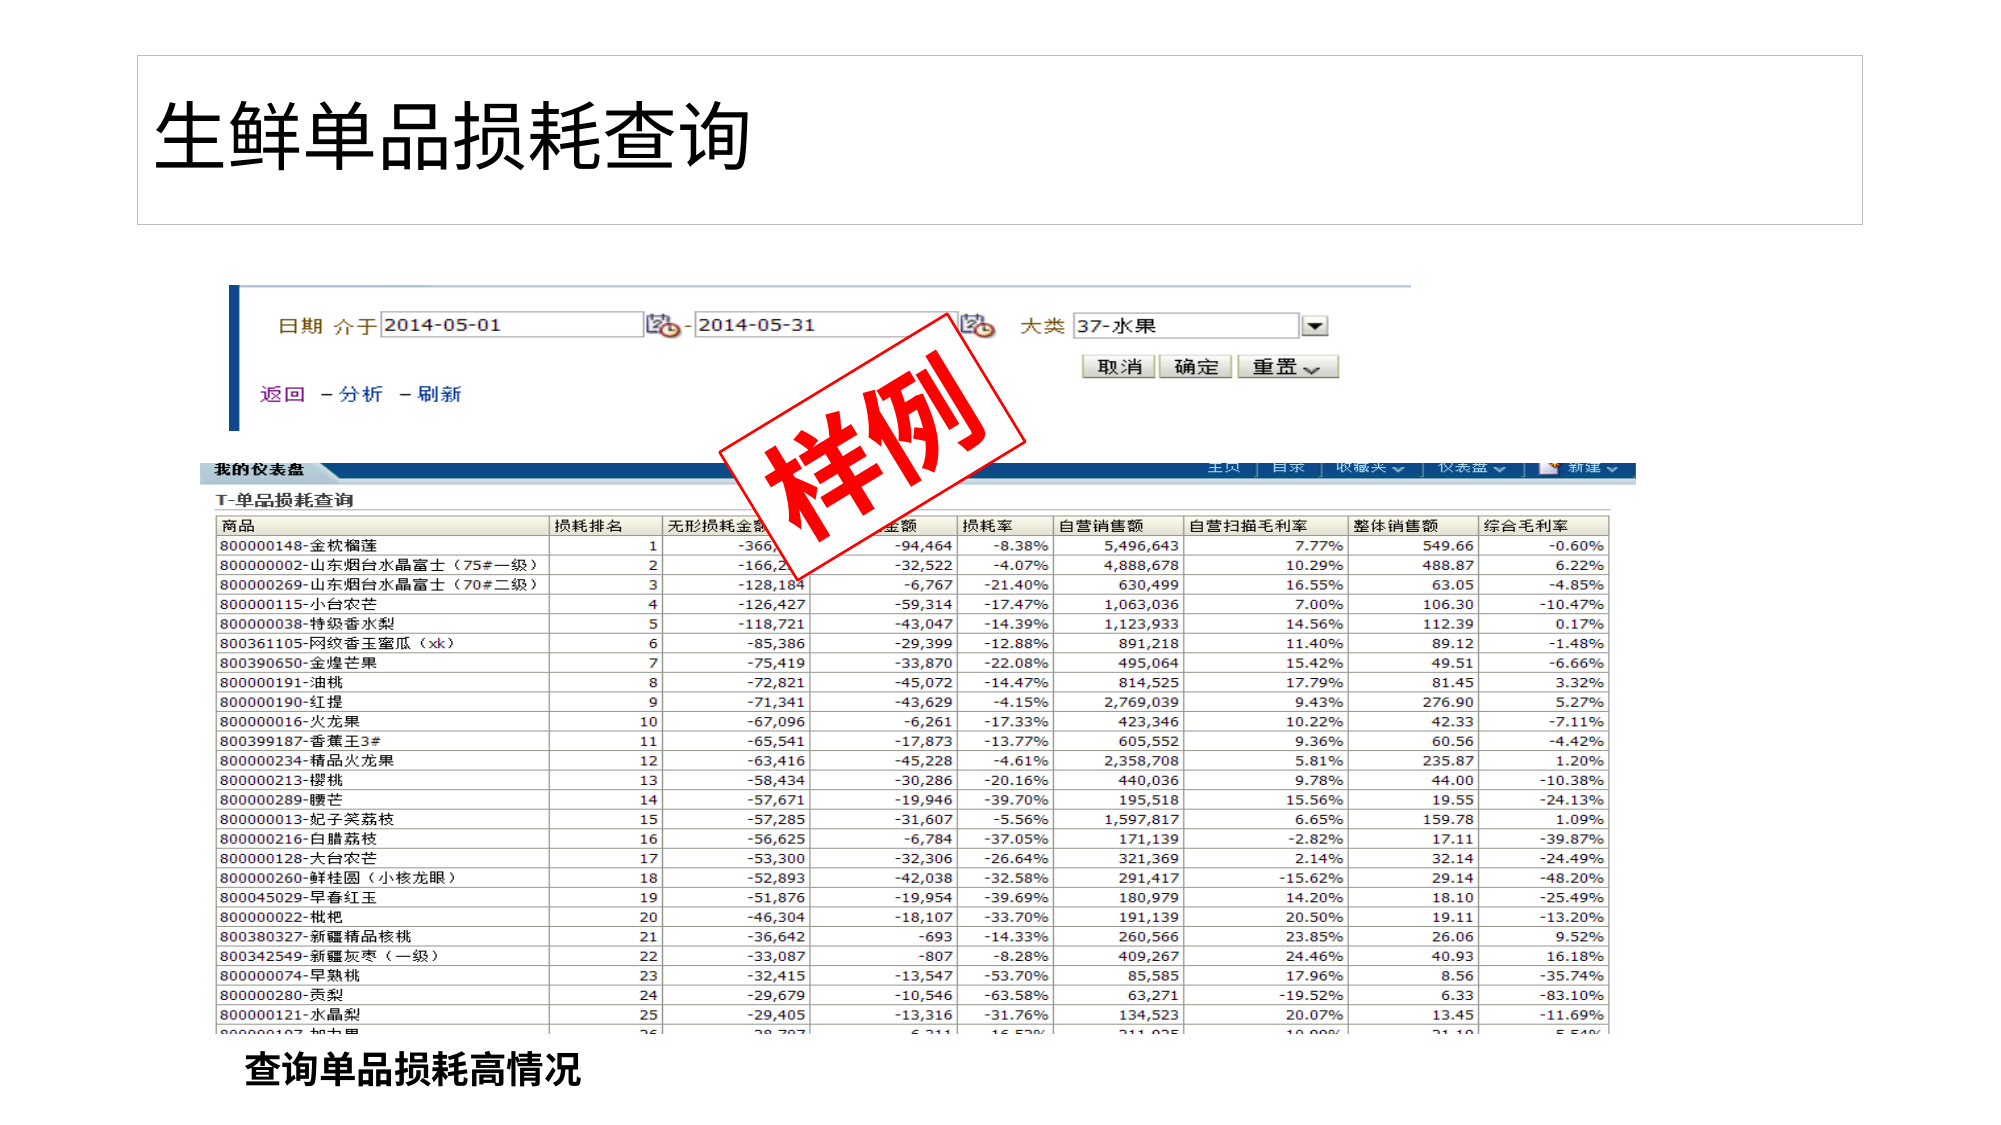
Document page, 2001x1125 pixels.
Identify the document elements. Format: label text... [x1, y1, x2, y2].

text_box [199, 285, 1636, 1094]
title 生鲜单品损耗查询 [137, 55, 1863, 225]
